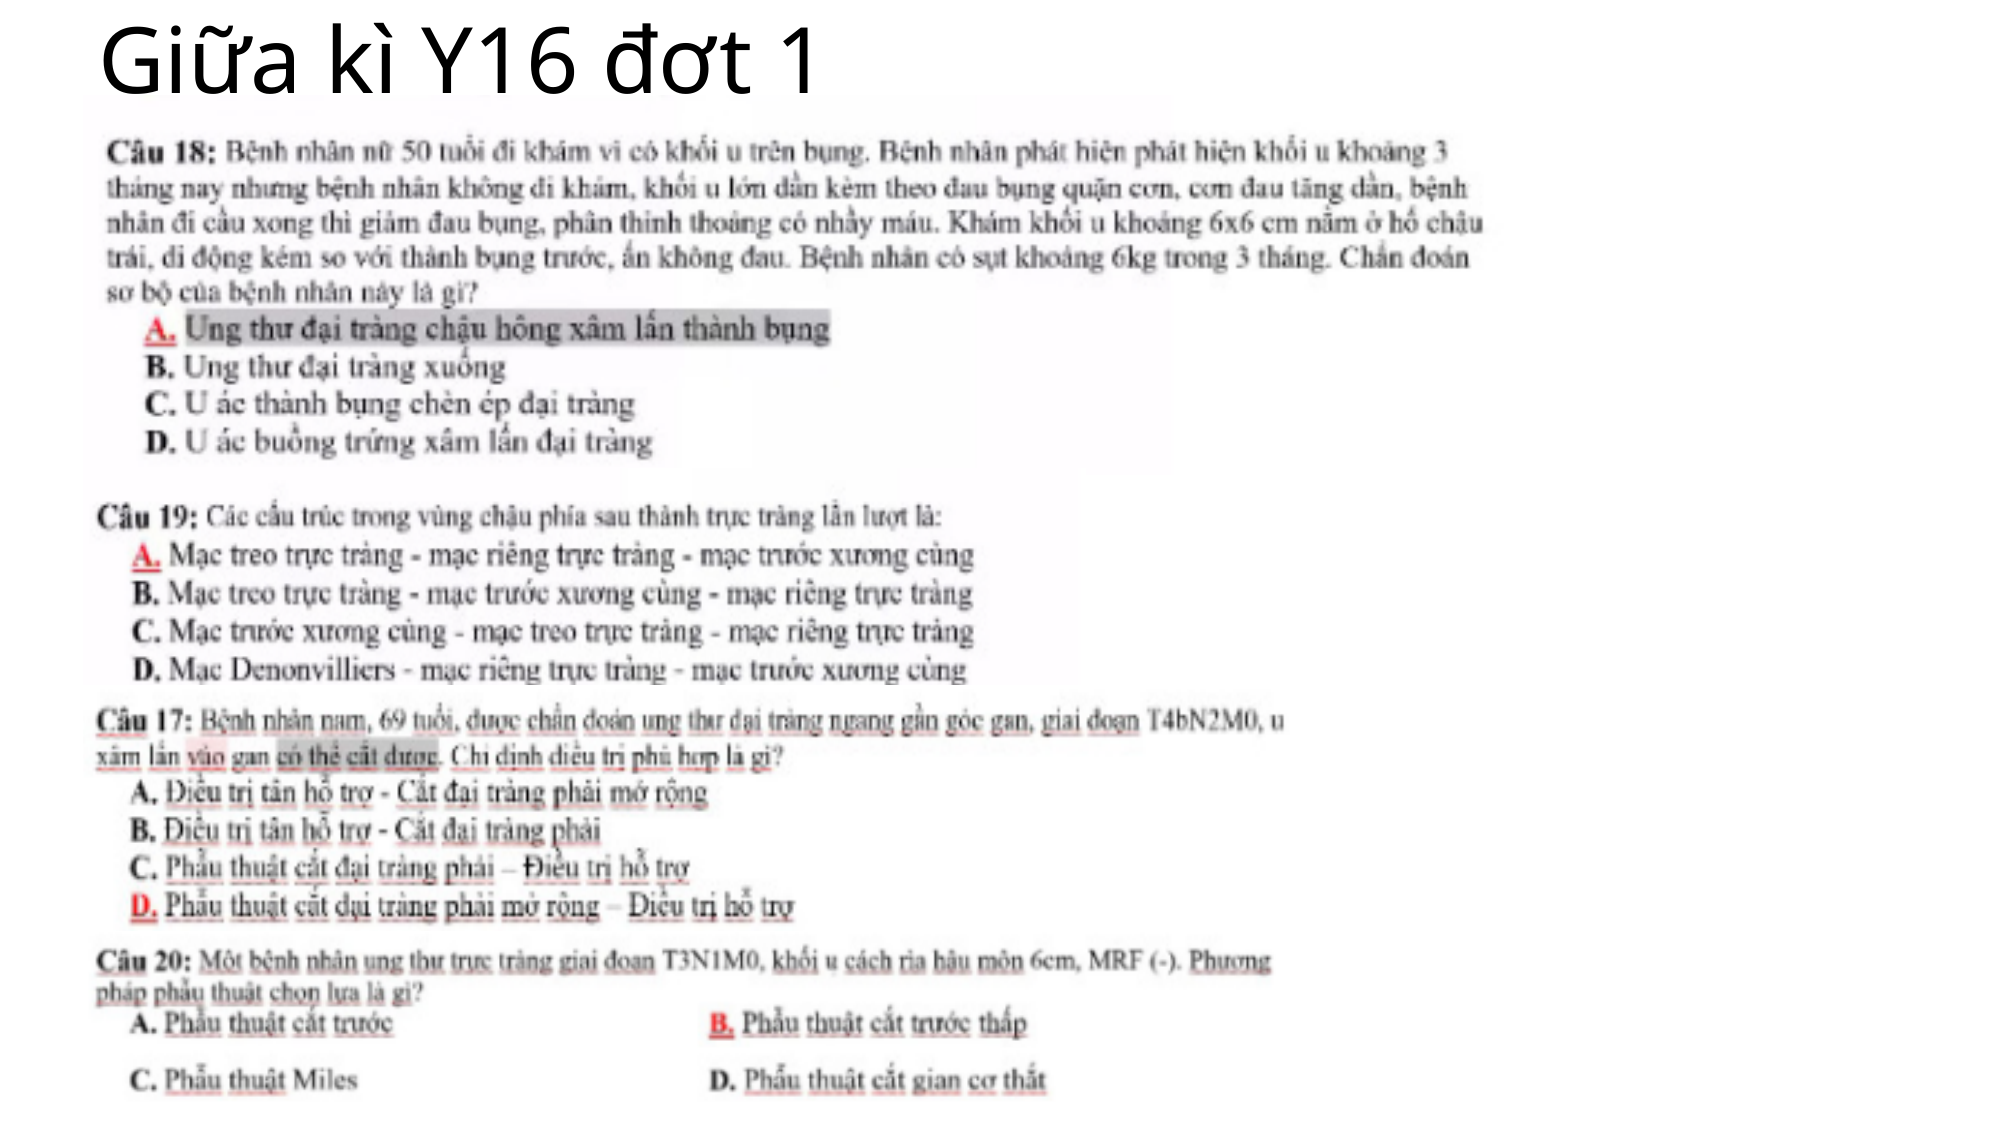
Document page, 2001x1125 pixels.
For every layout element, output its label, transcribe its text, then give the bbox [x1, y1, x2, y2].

picture [83, 95, 1544, 1109]
title Giữa kì Y16 đợt 1 [83, 0, 1572, 128]
